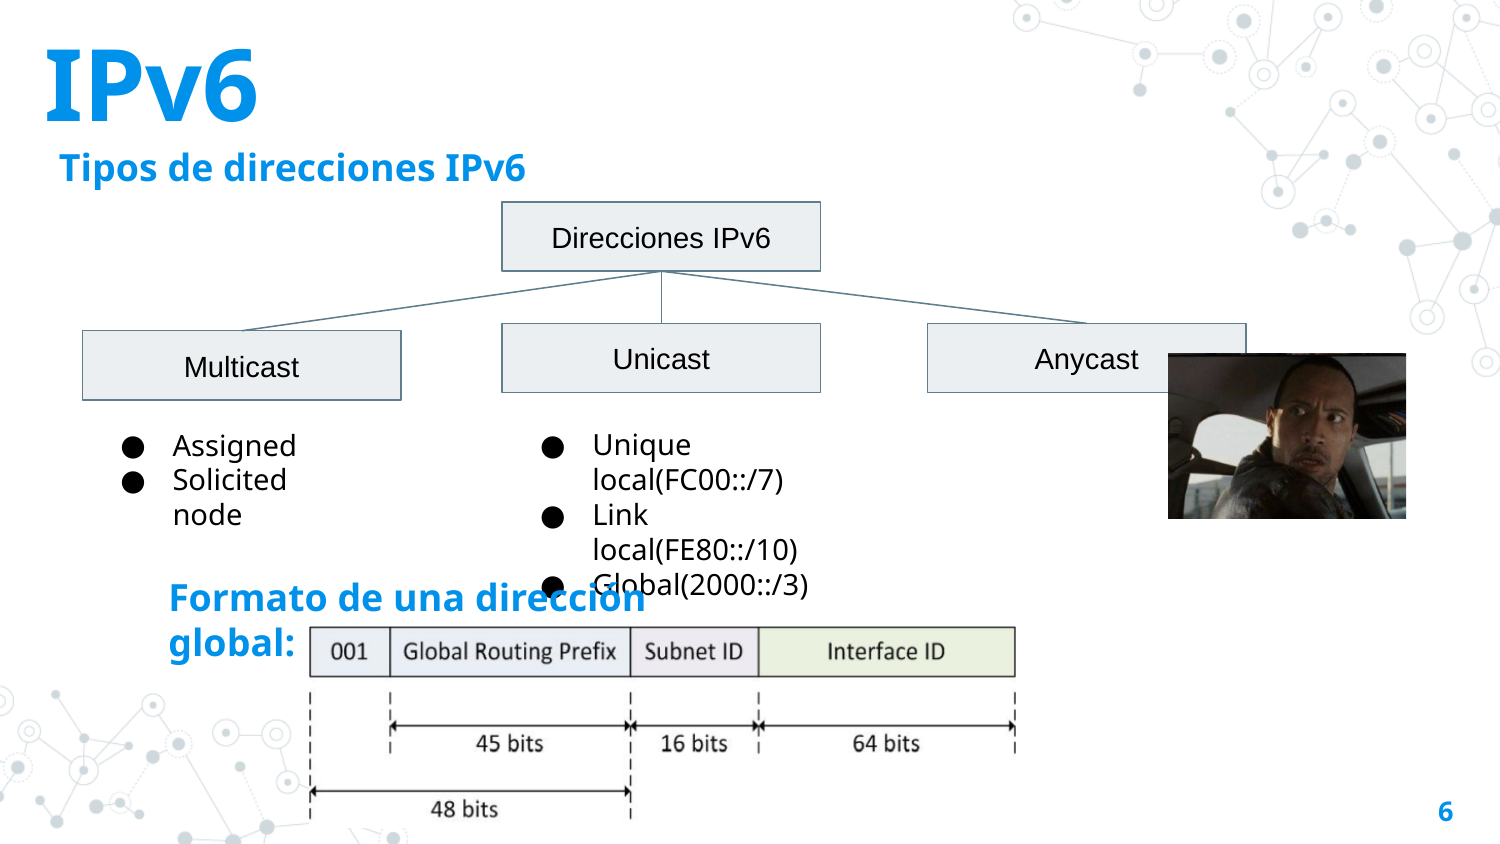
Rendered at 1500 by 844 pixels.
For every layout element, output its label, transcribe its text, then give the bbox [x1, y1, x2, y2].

text_box Assigned Solicited node [82, 411, 379, 519]
text_box Formato de una dirección global: [153, 559, 713, 624]
text_box Anycast [927, 323, 1246, 393]
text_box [661, 270, 1088, 324]
slide_number ‹#› [1378, 779, 1469, 844]
text_box Unicast [502, 332, 821, 393]
picture [0, 0, 1500, 844]
text_box Unique local(FC00::/7) Link local(FE80::/10) Global(2000::/3) [502, 411, 857, 608]
text_box Tipos de direcciones IPv6 [43, 128, 1319, 194]
text_box Multicast [82, 330, 401, 401]
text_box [241, 270, 661, 331]
text_box Direcciones IPv6 [502, 201, 821, 269]
title IPv6 [29, 41, 1272, 157]
